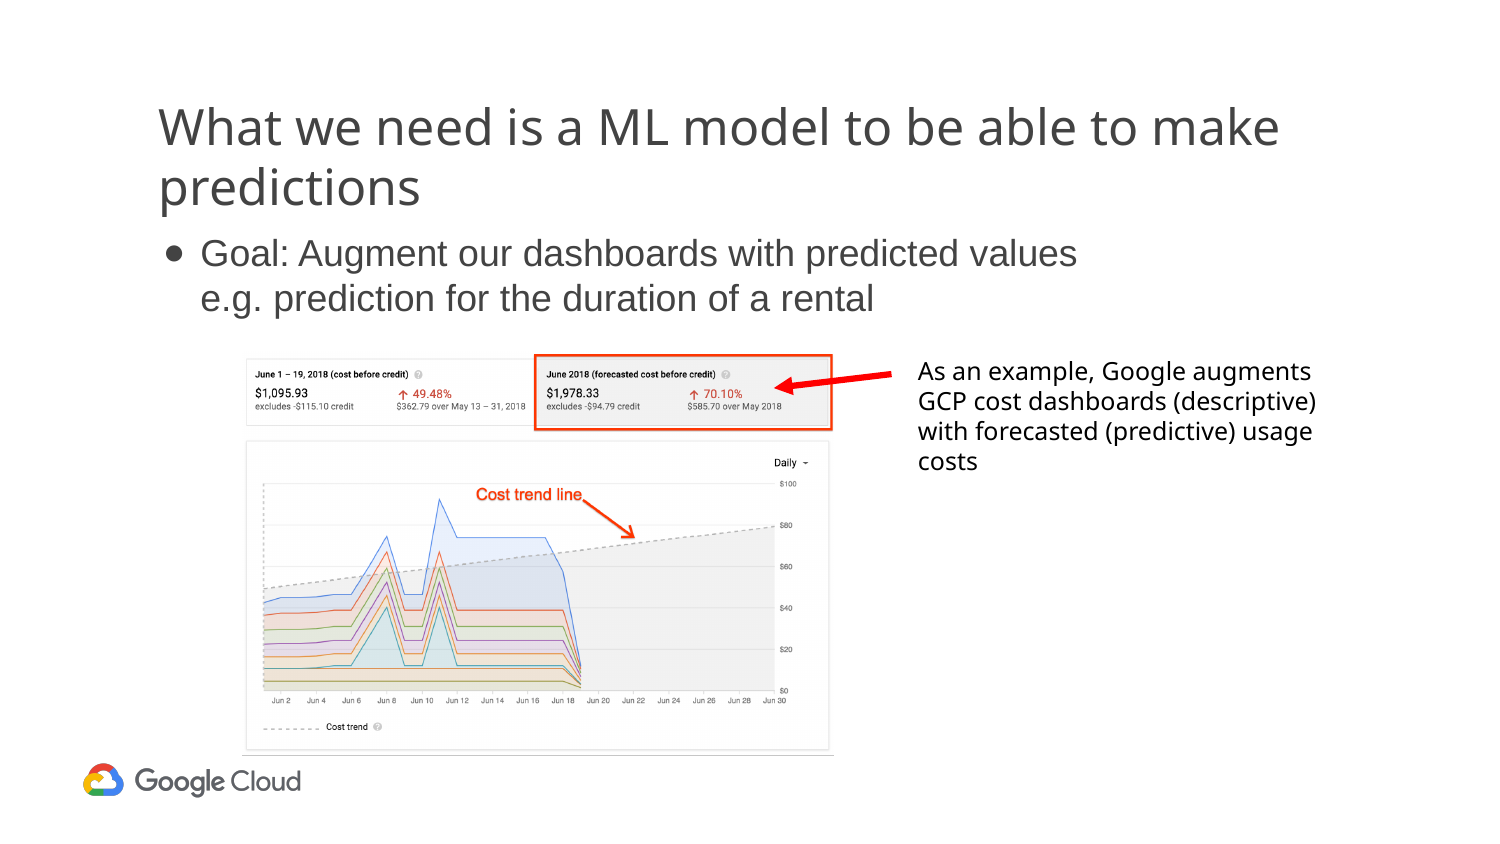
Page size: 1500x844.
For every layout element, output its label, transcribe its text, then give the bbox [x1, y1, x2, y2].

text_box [773, 373, 892, 389]
picture [82, 759, 301, 801]
picture [242, 350, 835, 757]
list Goal: Augment our dashboards with predicted values e.g. prediction for the duration of a rental [155, 221, 1136, 690]
text_box As an example, Google augments GCP cost dashboards (descriptive) with forecasted (predictive) usage costs [910, 362, 1331, 469]
title What we need is a ML model to be able to make predictions [151, 88, 1351, 177]
